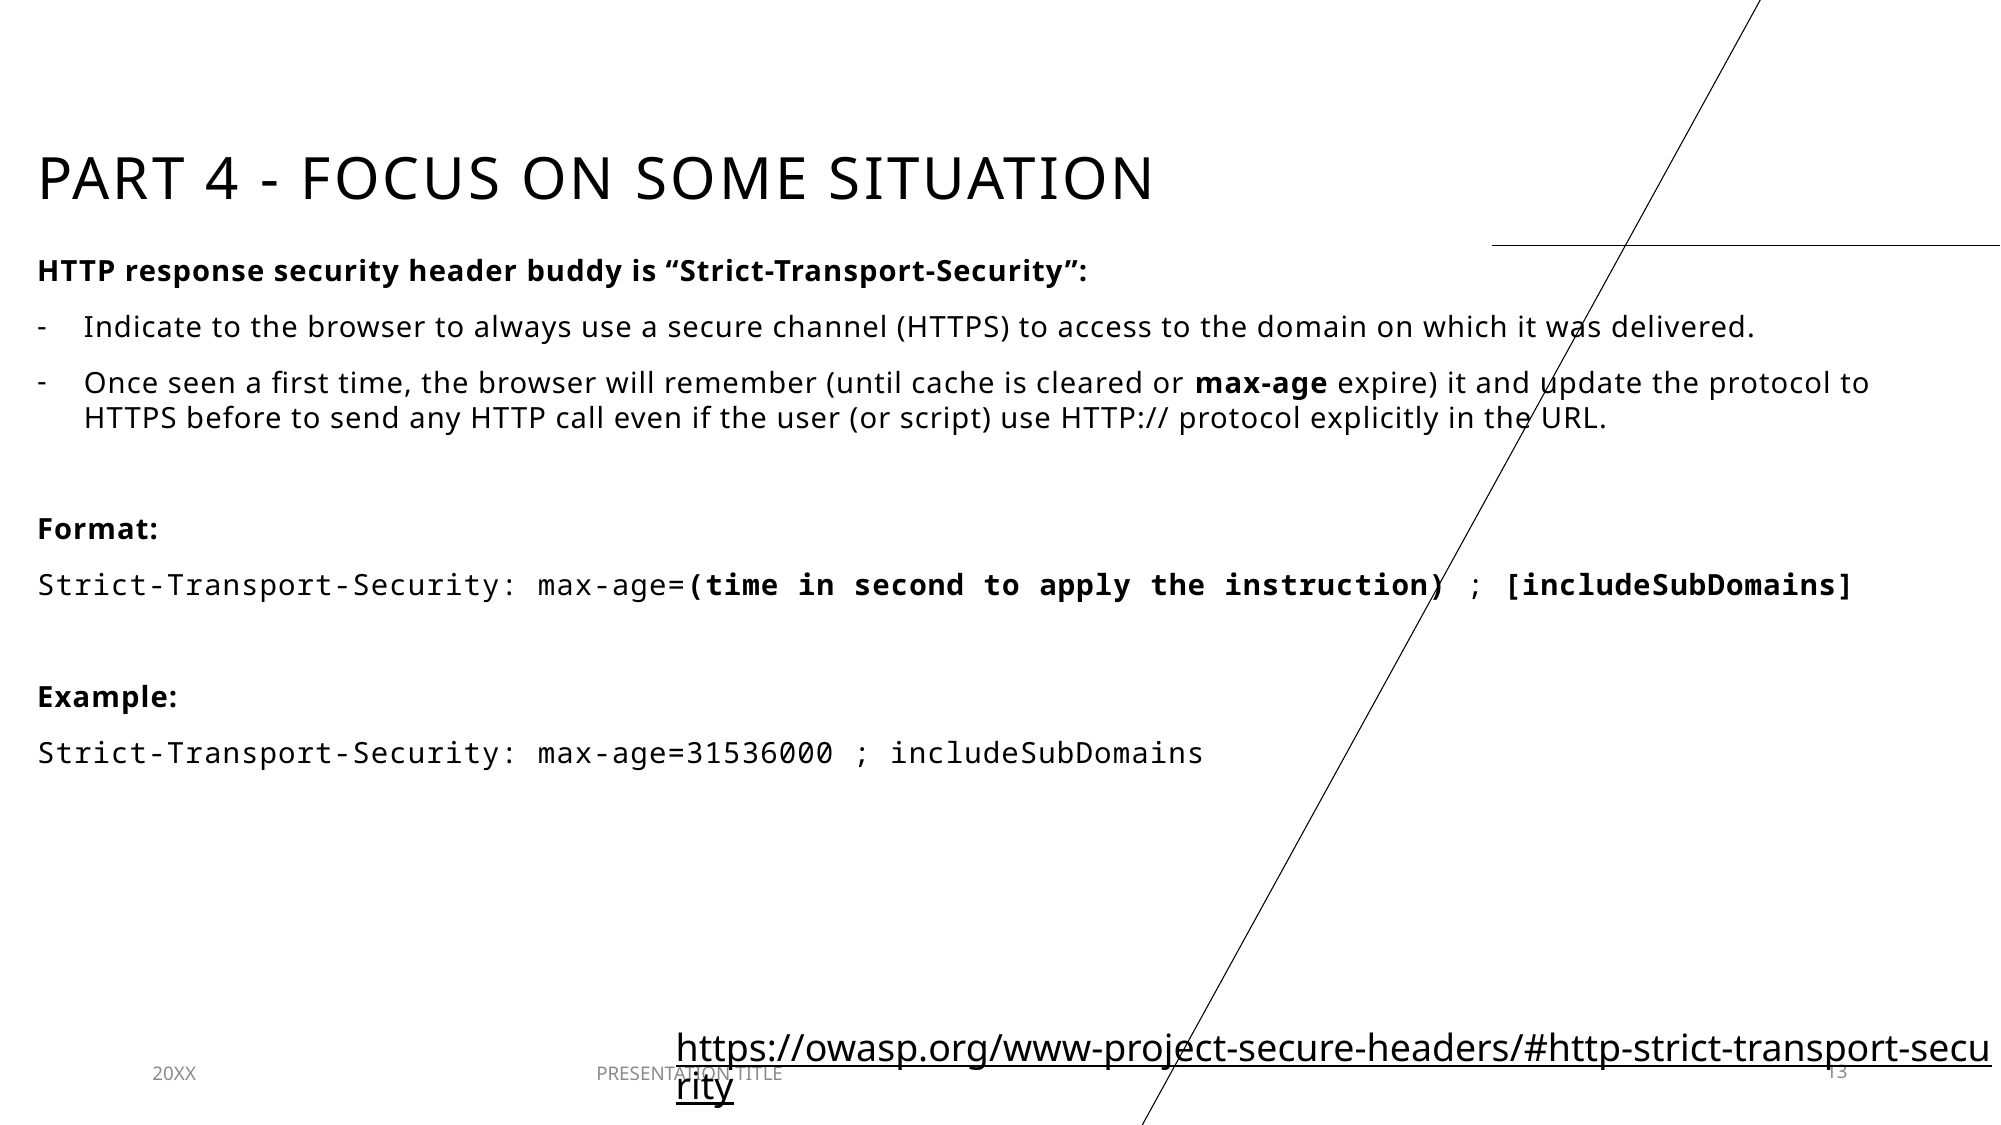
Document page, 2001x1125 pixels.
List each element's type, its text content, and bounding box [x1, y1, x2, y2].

title Part 4 - Focus on some situation [22, 22, 1944, 220]
list HTTP response security header buddy is “Strict-Transport-Security”: Indicate to the browser to always use a secure channel (HTTPS) to access to the domain on which it was delivered. Once seen a first time, the browser will remember (until cache is cleared or max-age expire) it and update the protocol to HTTPS before to send any HTTP call even if the user (or script) use HTTP:// protocol explicitly in the URL. Format: Strict-Transport-Security: max-age=(time in second to apply the instruction) ; [includeSubDomains] Example: Strict-Transport-Security: max-age=31536000 ; includeSubDomains [22, 245, 1955, 991]
slide_number 20XX [137, 1042, 338, 1103]
footer PRESENTATION TITLE [404, 1042, 660, 1103]
text_box https://owasp.org/www-project-secure-headers/#http-strict-transport-security [660, 1016, 2000, 1125]
